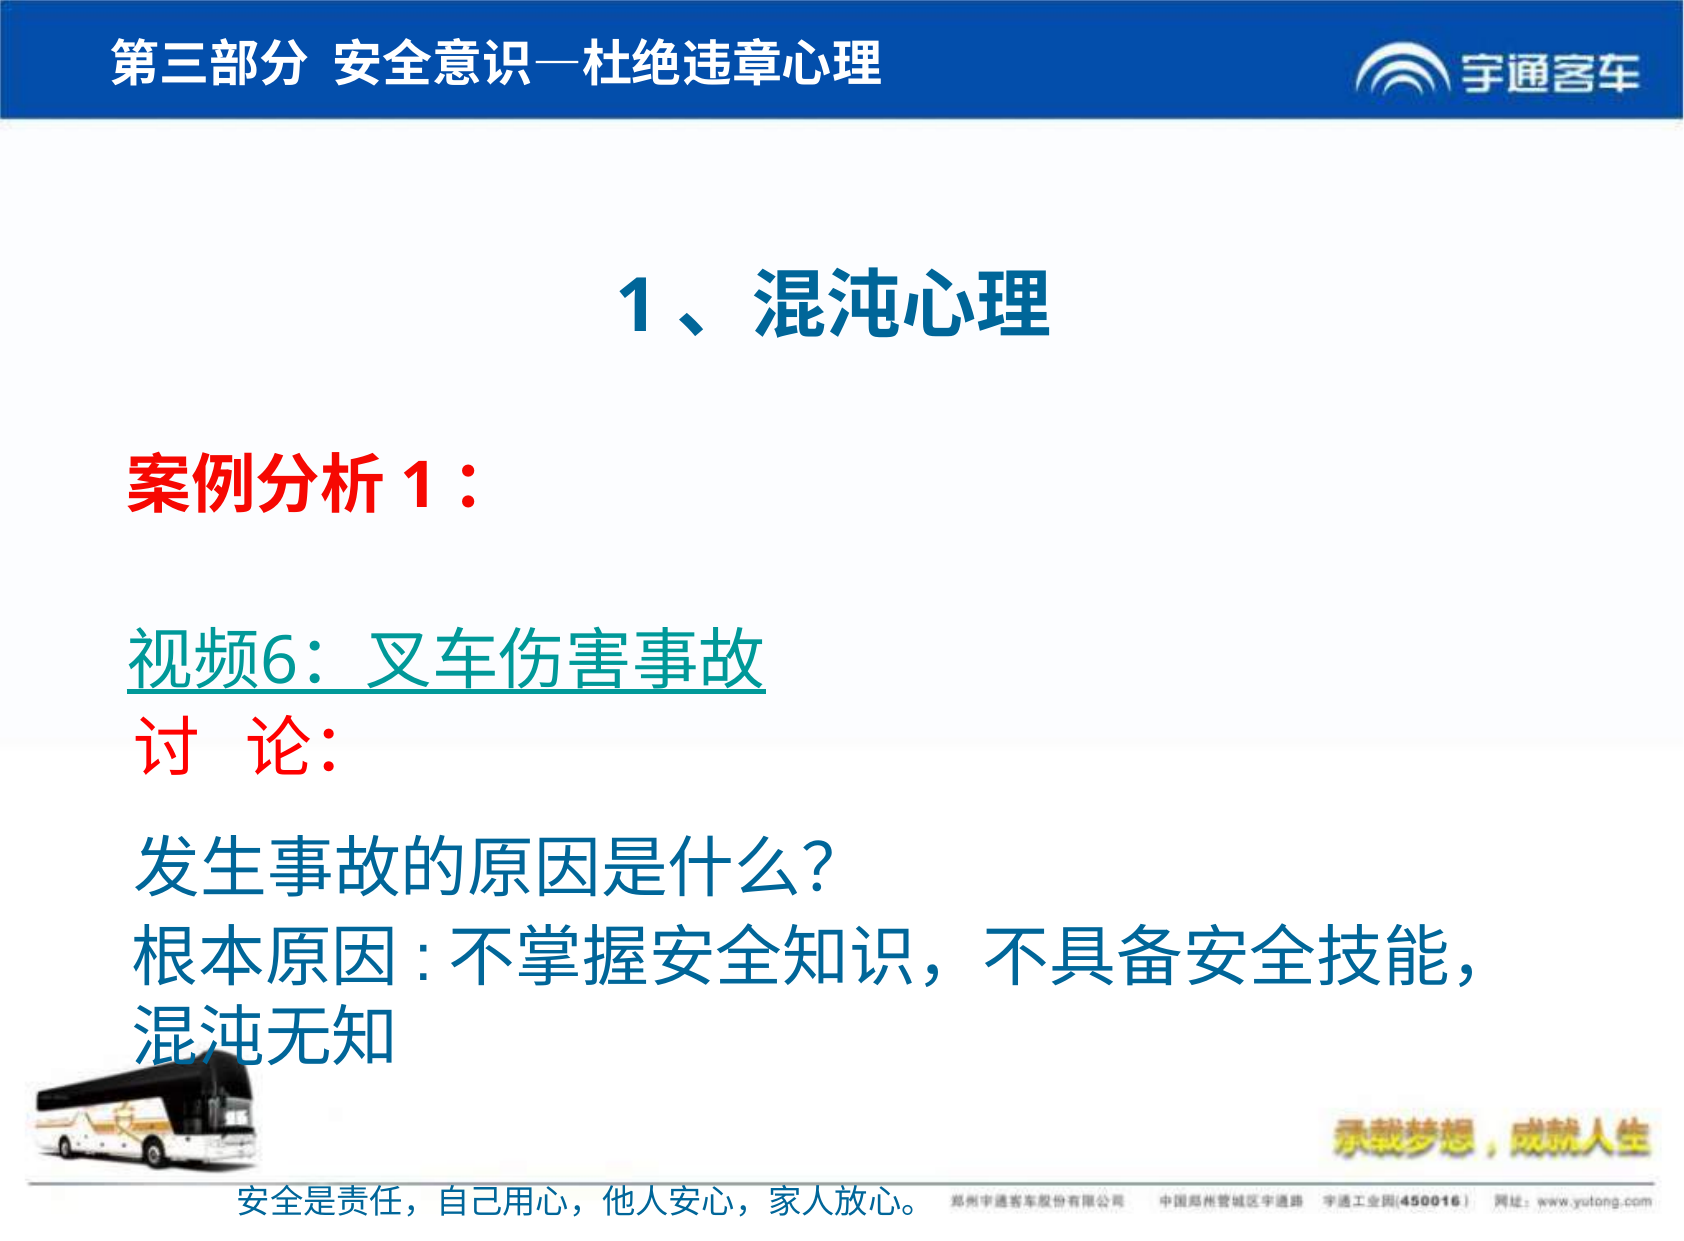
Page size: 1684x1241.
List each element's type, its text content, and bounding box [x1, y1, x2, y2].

title 第三部分 安全意识—杜绝违章心理 [92, 23, 1356, 90]
list 案例分析1： 视频6：叉车伤害事故 [110, 434, 1608, 674]
text_box 1、混沌心理 [147, 243, 1490, 347]
text_box 讨 论： 发生事故的原因是什么？ [117, 696, 1589, 913]
text_box 根本原因:不掌握安全知识，不具备安全技能，混沌无知 [114, 905, 1587, 1083]
picture [0, 0, 1684, 1241]
